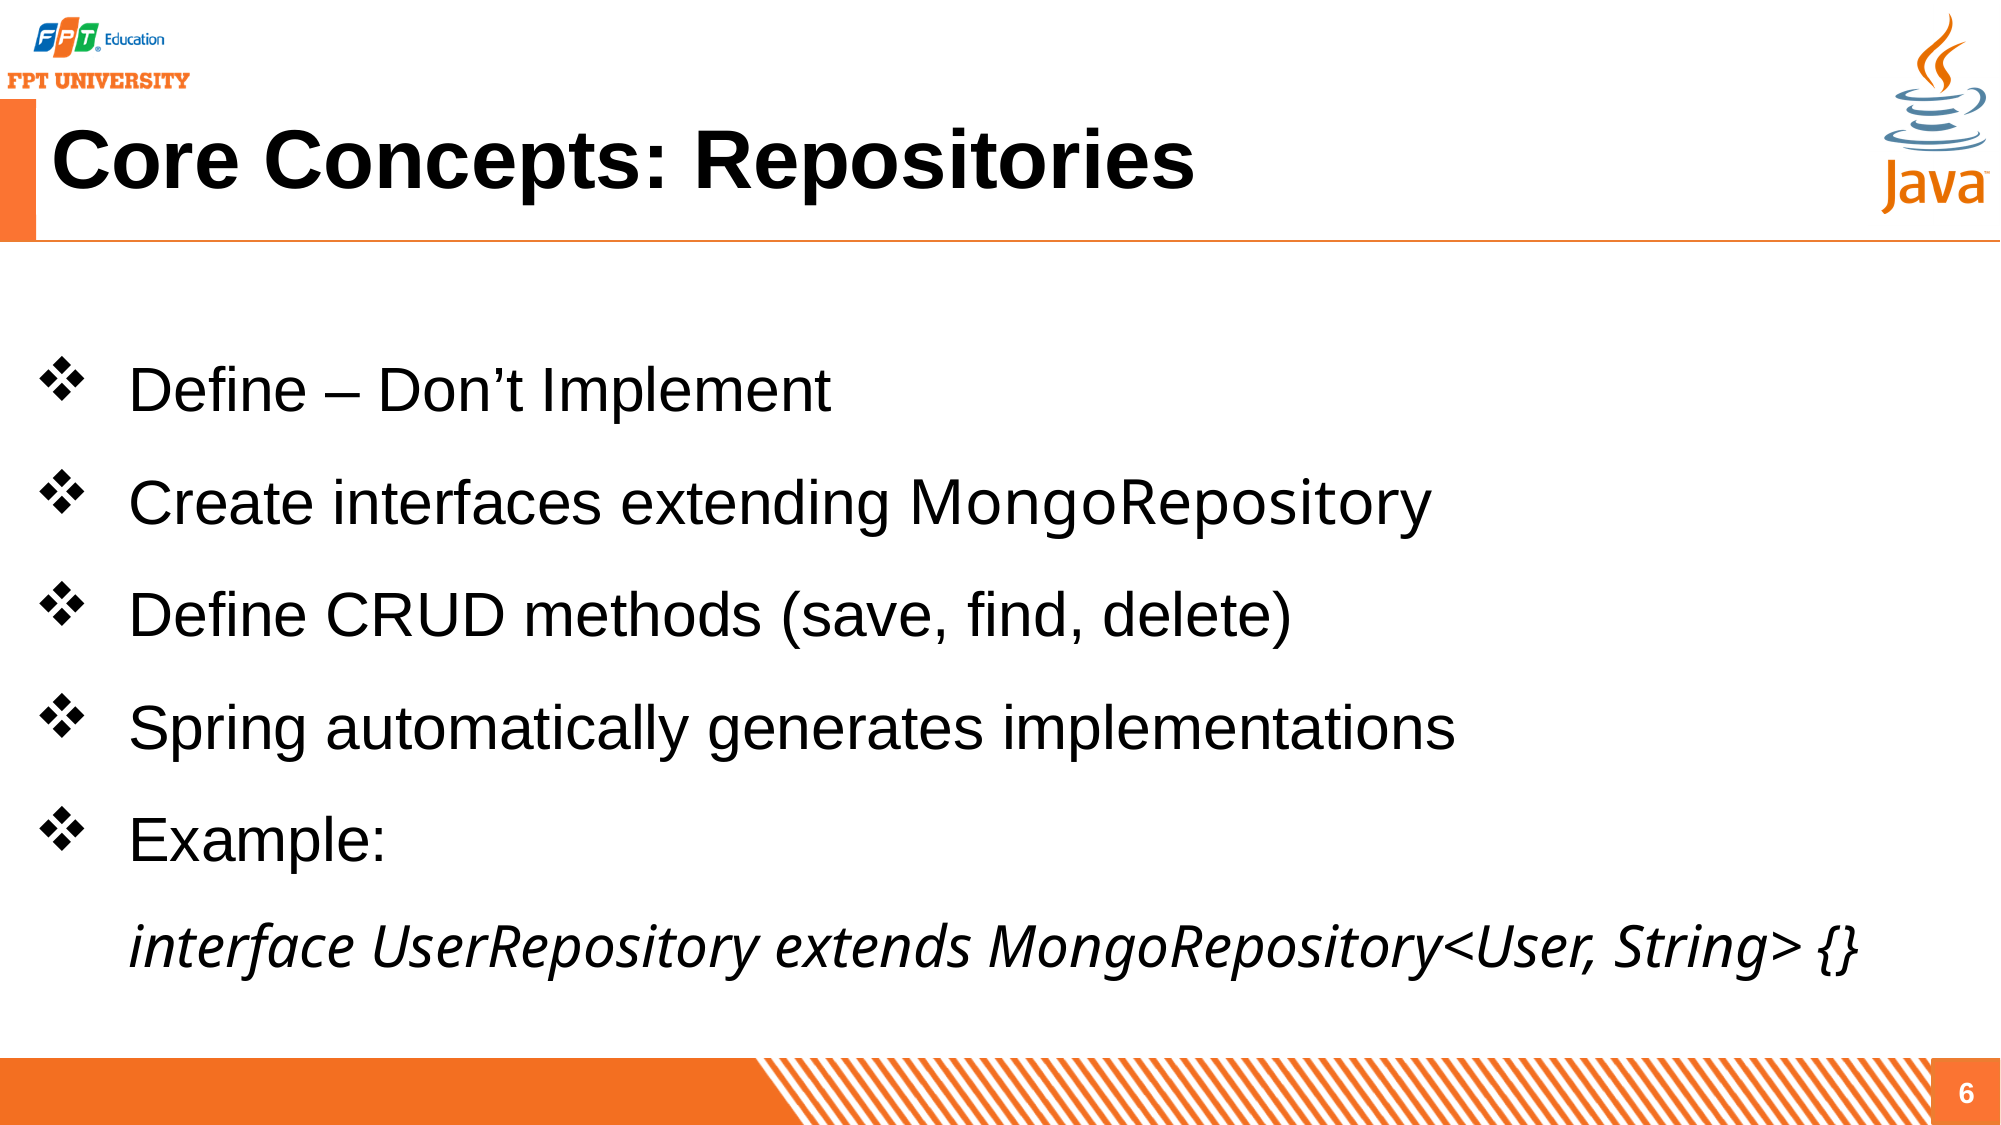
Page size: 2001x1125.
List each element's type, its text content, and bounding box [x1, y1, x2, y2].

picture [0, 1058, 1934, 1125]
list Define – Don’t Implement Create interfaces extending MongoRepository Define CRUD methods (save, find, delete) Spring automatically generates implementations Example: interface UserRepository extends MongoRepository<User, String> {} [19, 229, 1964, 987]
title Core Concepts: Repositories [36, 108, 1869, 215]
picture [0, 2, 197, 99]
picture [1868, 4, 2000, 226]
slide_number 6 [1933, 1059, 2000, 1124]
